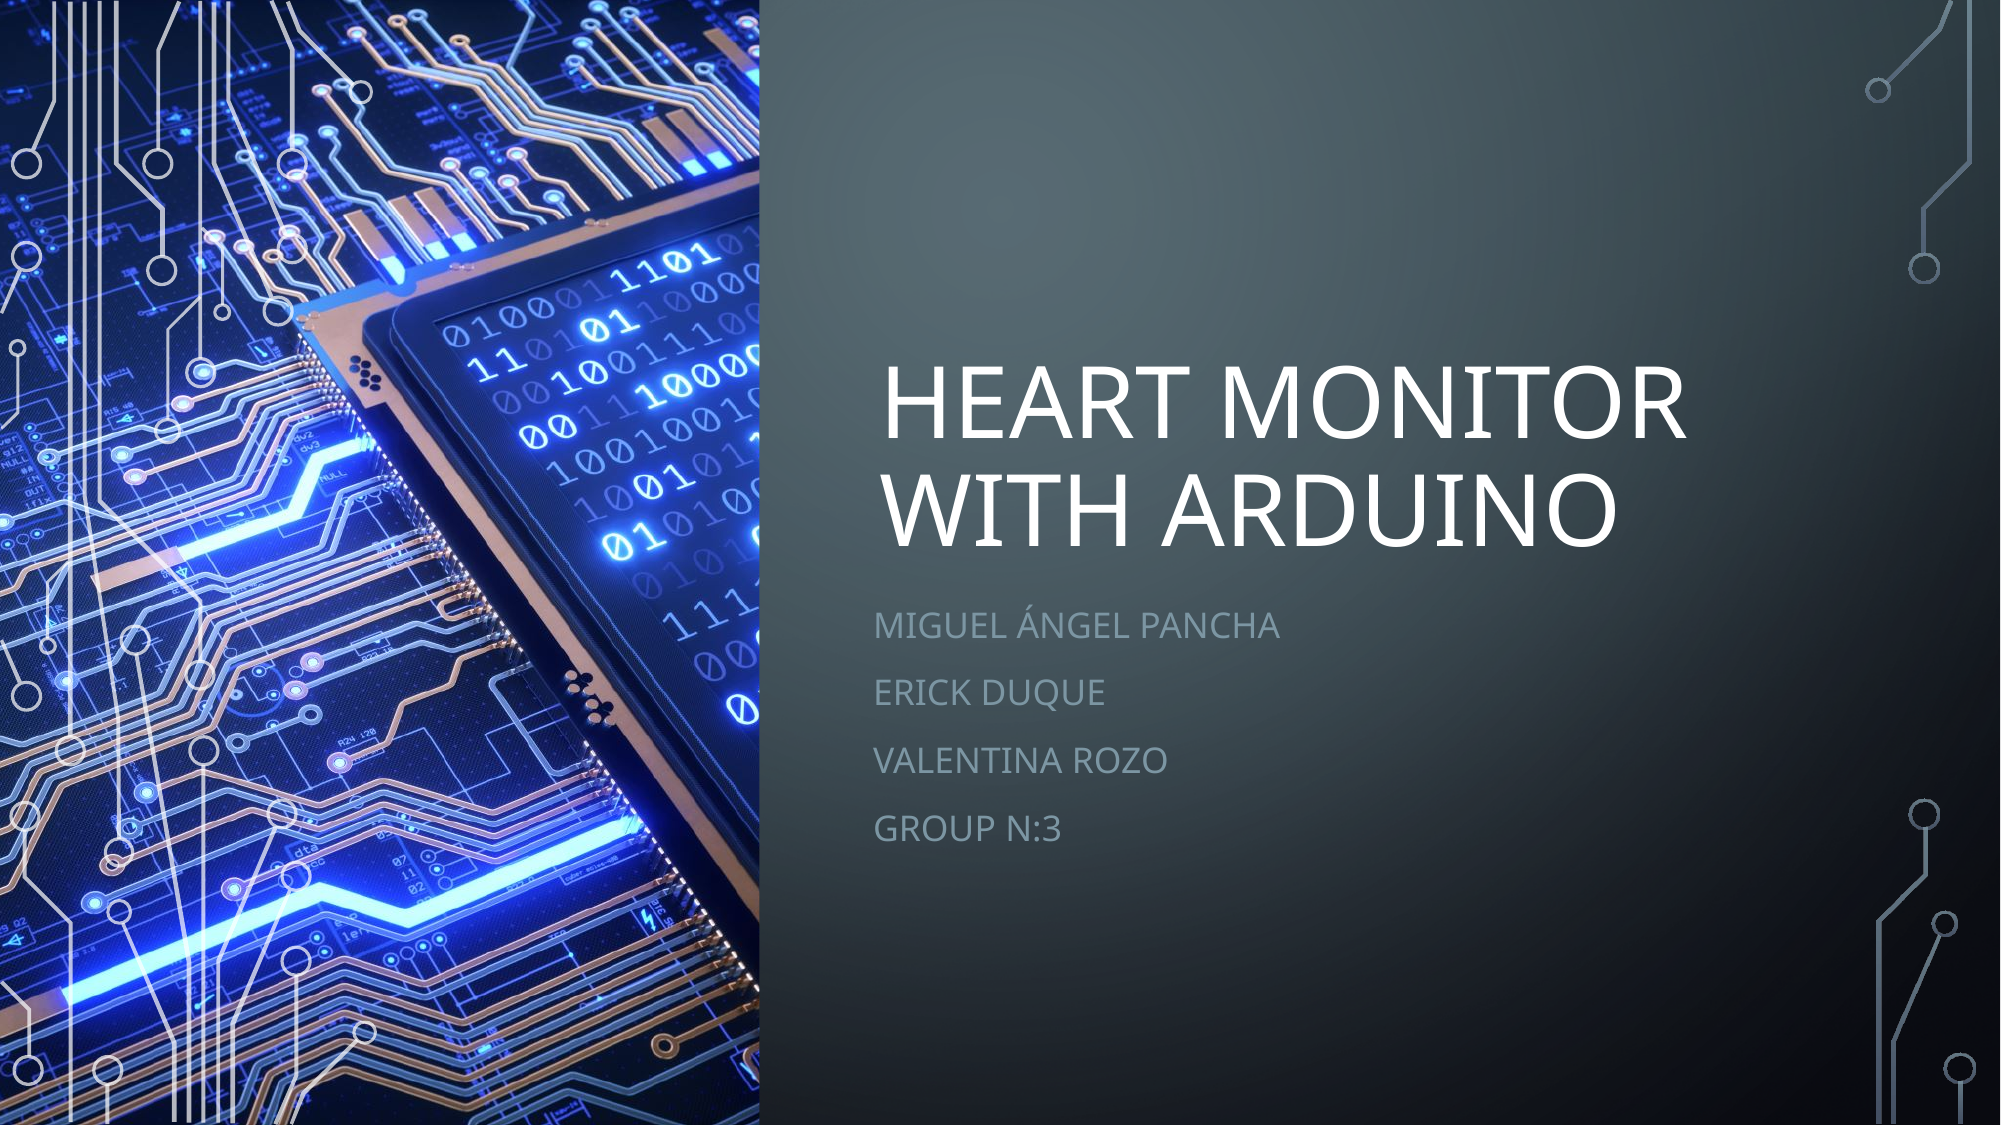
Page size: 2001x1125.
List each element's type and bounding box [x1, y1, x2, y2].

text_box [0, 0, 379, 1125]
picture [379, 0, 760, 1125]
text_box [760, 0, 2000, 1125]
text_box [1863, 0, 1976, 1124]
